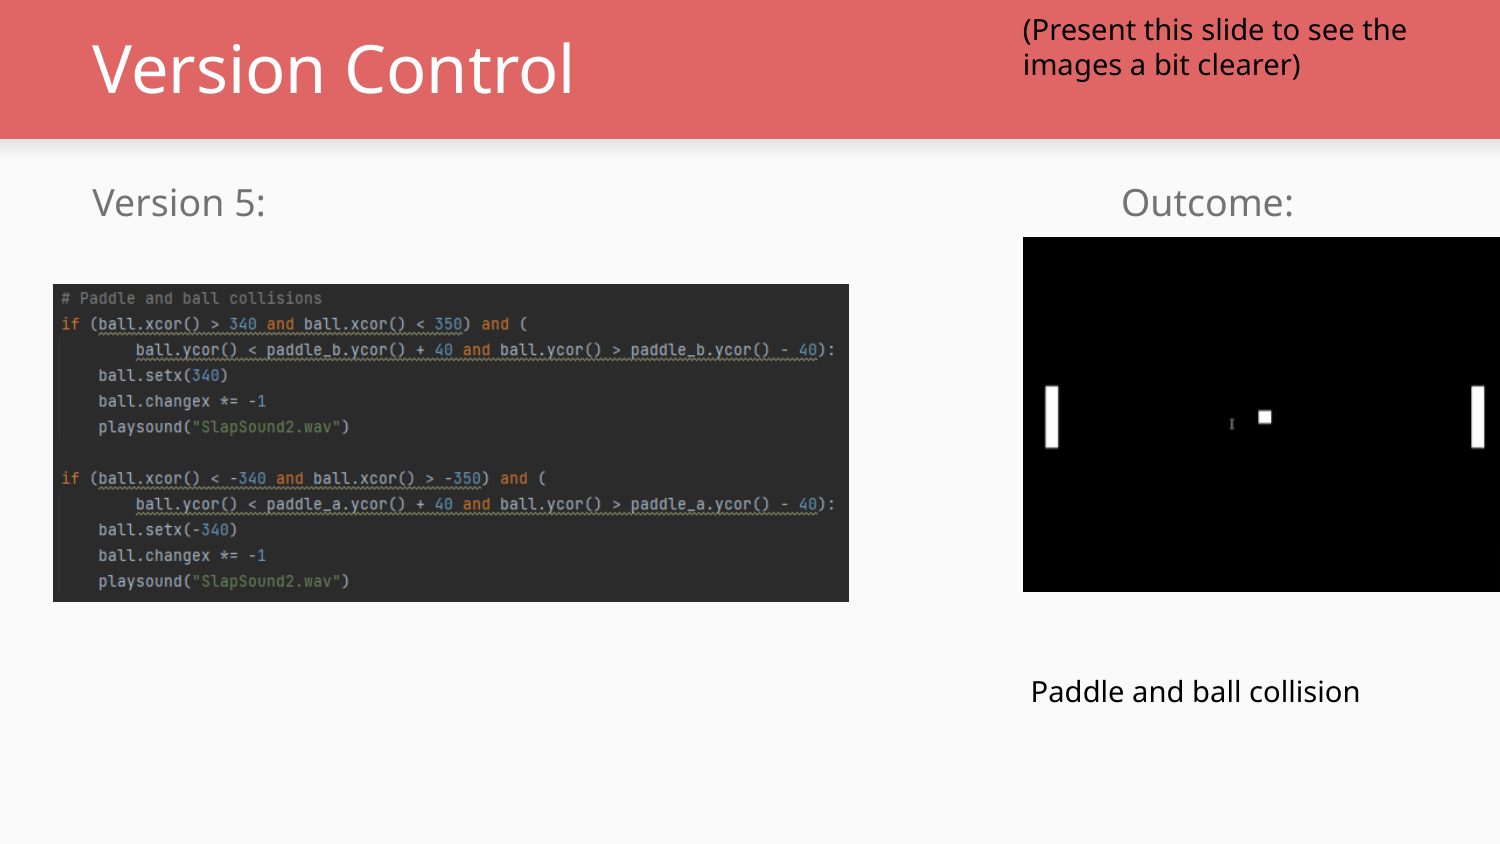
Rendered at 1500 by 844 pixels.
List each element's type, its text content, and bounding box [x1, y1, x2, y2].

text_box (Present this slide to see the images a bit clearer) [1007, 0, 1500, 96]
title Version Control [77, 0, 1427, 123]
picture [1022, 237, 1500, 592]
list Version 5: Outcome: [77, 156, 1427, 760]
text_box Paddle and ball collision [1015, 658, 1500, 724]
picture [52, 283, 849, 602]
